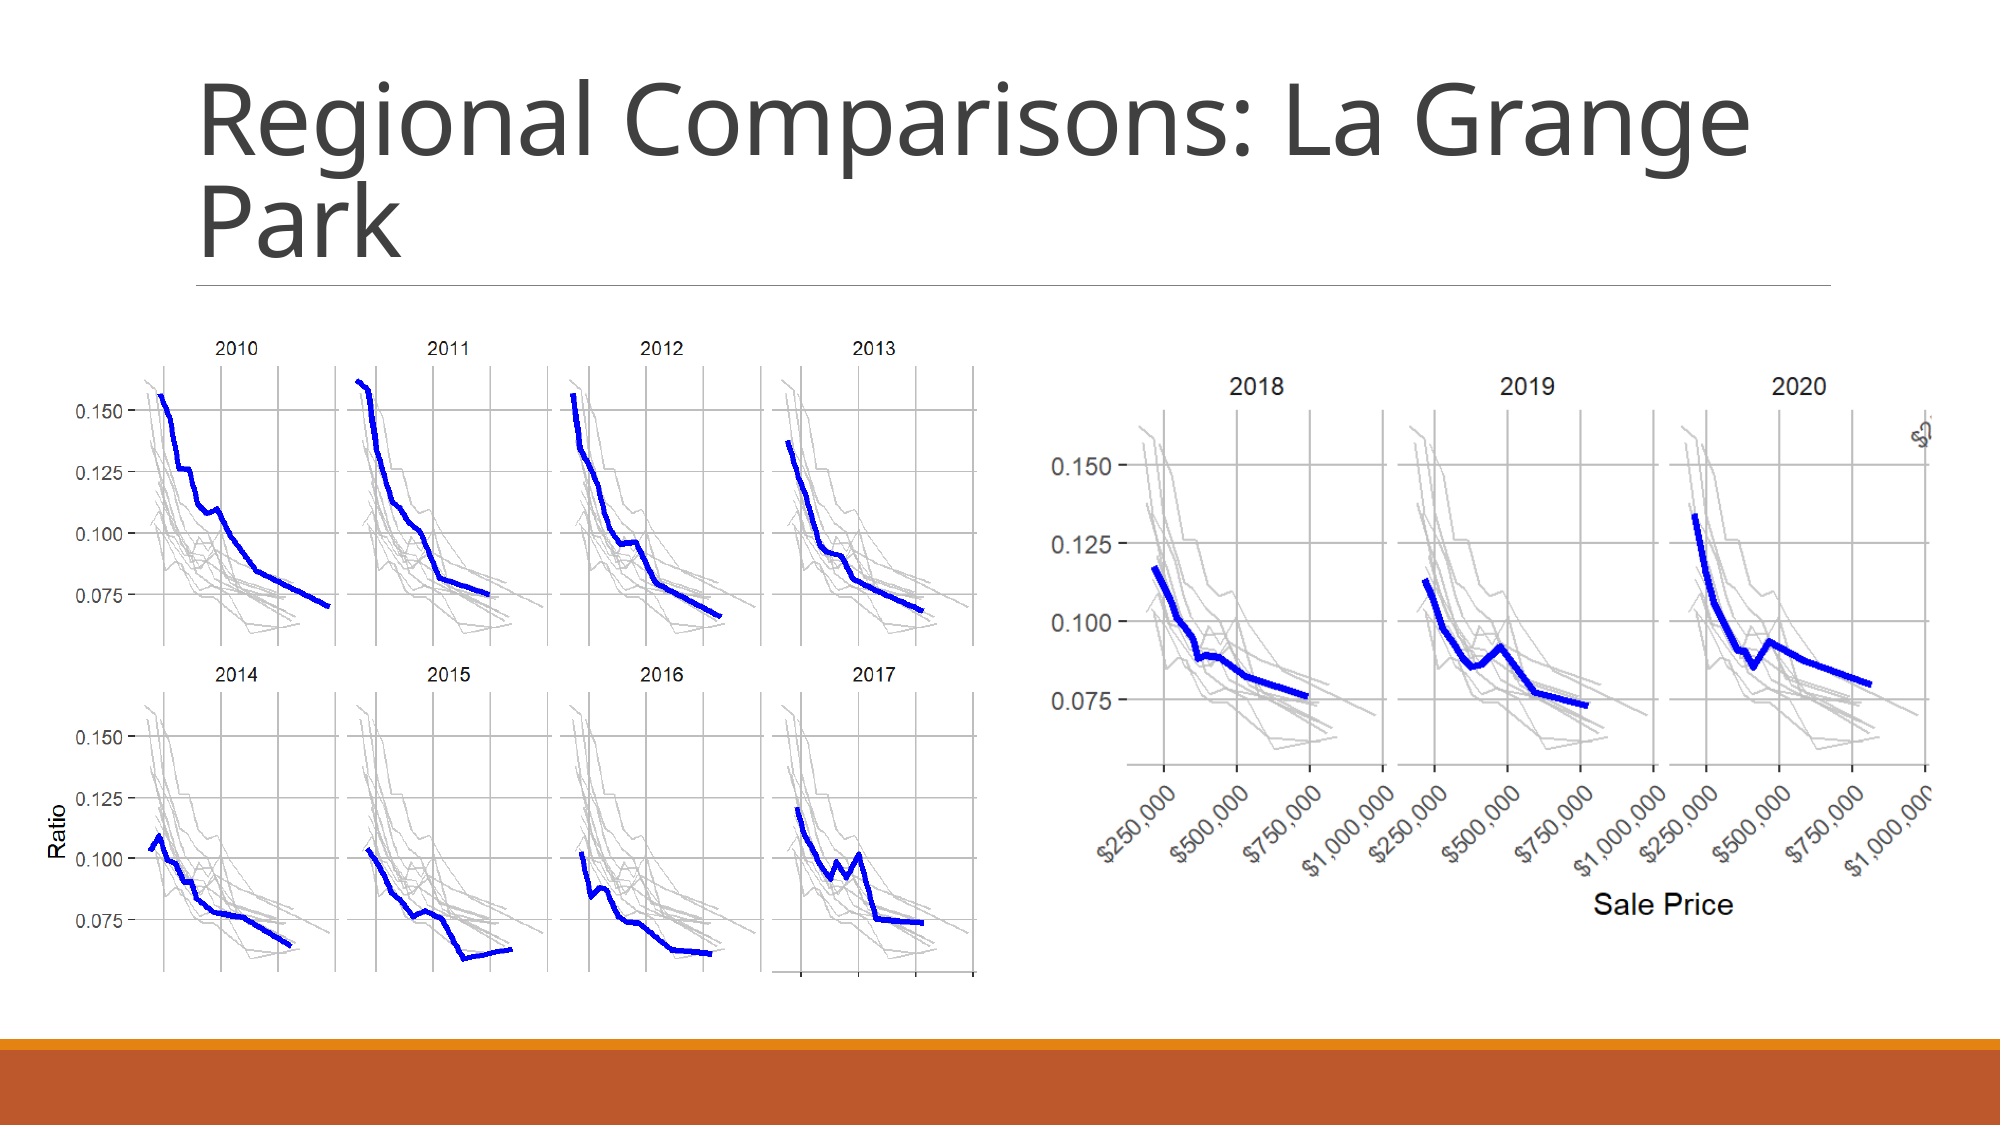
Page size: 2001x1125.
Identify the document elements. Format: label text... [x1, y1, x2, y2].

picture [999, 356, 1932, 936]
picture [33, 315, 990, 978]
title Regional Comparisons: La Grange Park [180, 47, 1830, 285]
